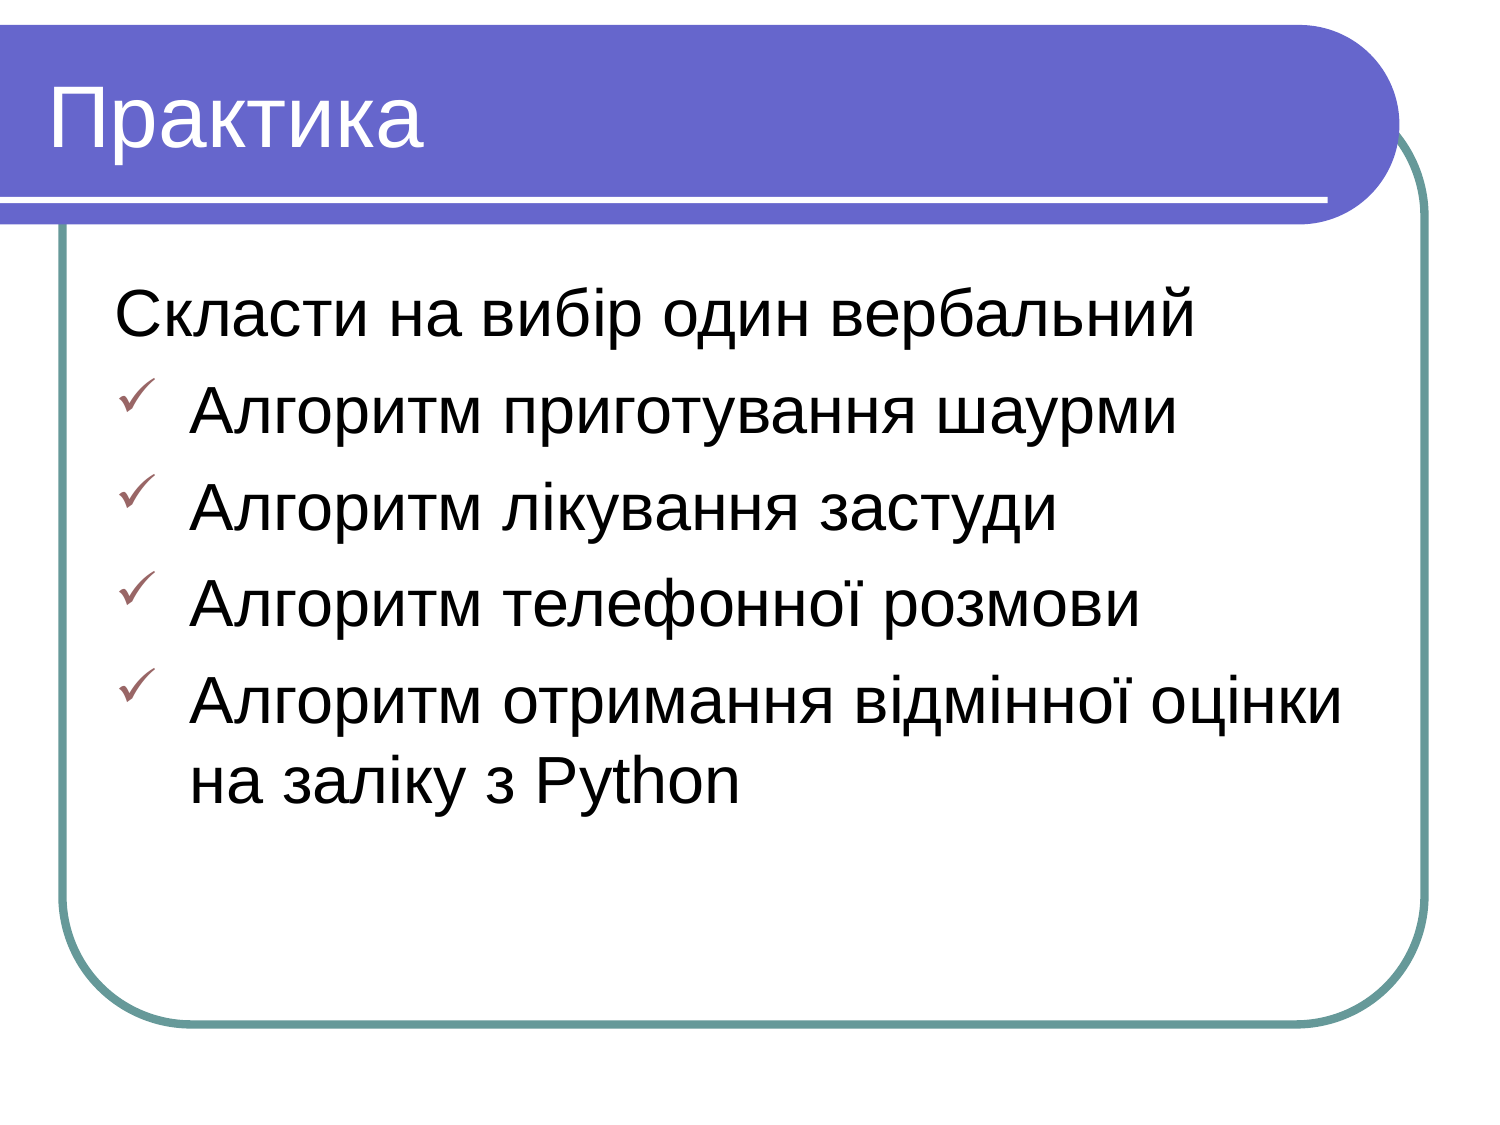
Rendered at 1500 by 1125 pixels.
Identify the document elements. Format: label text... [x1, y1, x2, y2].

text_box Практика [32, 37, 1347, 188]
text_box Скласти на вибiр один вербальний Алгоритм приготування шаурми Алгоритм лікування застуди Алгоритм телефонної розмови Алгоритм отримання відмінної оцінки на залiку з Python [99, 262, 1400, 988]
